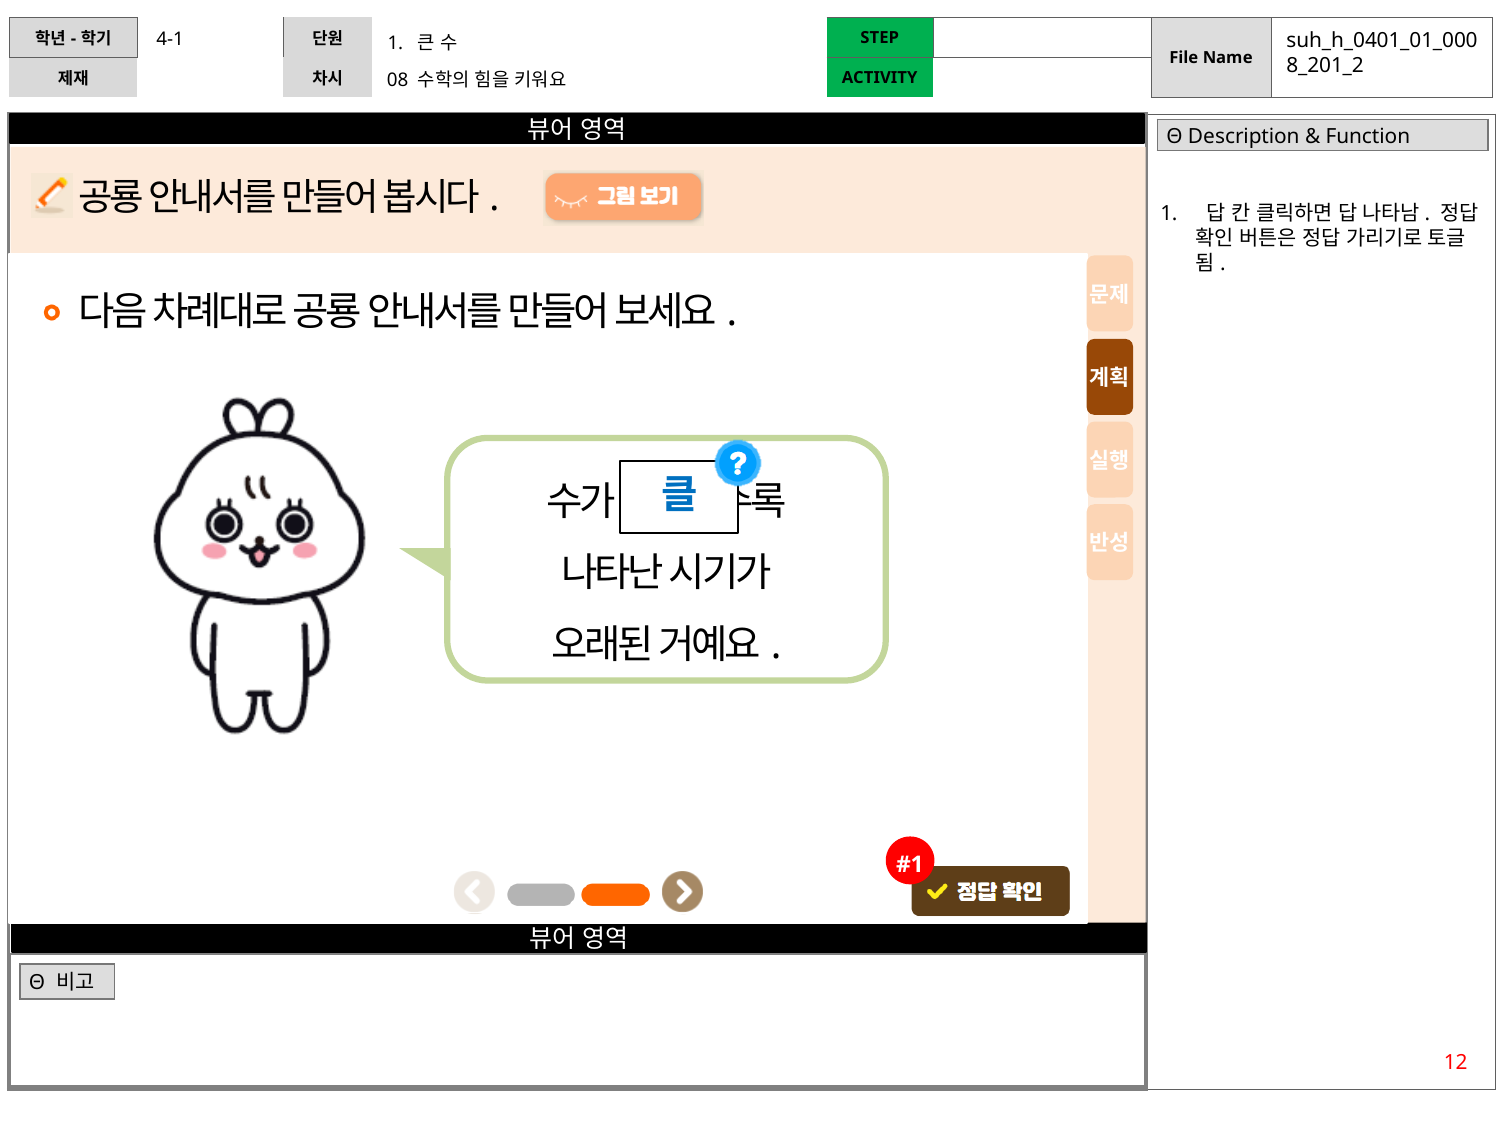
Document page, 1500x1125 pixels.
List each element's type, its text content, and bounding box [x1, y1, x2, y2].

text_box [397, 546, 453, 583]
text_box [9, 145, 1148, 925]
picture [151, 391, 372, 741]
text_box suh_h_0401_01_0008_201_2 [1271, 18, 1500, 84]
picture [543, 170, 705, 227]
text_box 공룡 안내서를 만들어 봅시다. [63, 165, 1145, 225]
text_box 답 칸 클릭하면 답 나타남. 정답 확인 버튼은 정답 가리기로 토글 됨. [1145, 160, 1500, 376]
text_box 1. 큰 수 [372, 23, 828, 48]
picture [659, 869, 706, 916]
table_header Θ Description & Function [1158, 120, 1487, 150]
picture [579, 881, 652, 910]
text_box #1 [883, 834, 937, 886]
text_box 08 수학의 힘을 키워요 [372, 60, 821, 96]
text_box 클 [620, 461, 739, 533]
picture [909, 863, 1072, 918]
picture [40, 301, 61, 323]
text_box 4-1 [141, 18, 284, 55]
text_box [7, 252, 1089, 925]
picture [451, 869, 498, 915]
picture [504, 880, 577, 908]
text_box 다음 차례대로 공룡 안내서를 만들어 보세요. [63, 278, 1072, 342]
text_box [1086, 255, 1134, 581]
picture [708, 434, 768, 494]
text_box 수가 수록 나타난 시기가 오래된 거예요. [445, 435, 888, 683]
picture [31, 173, 73, 218]
